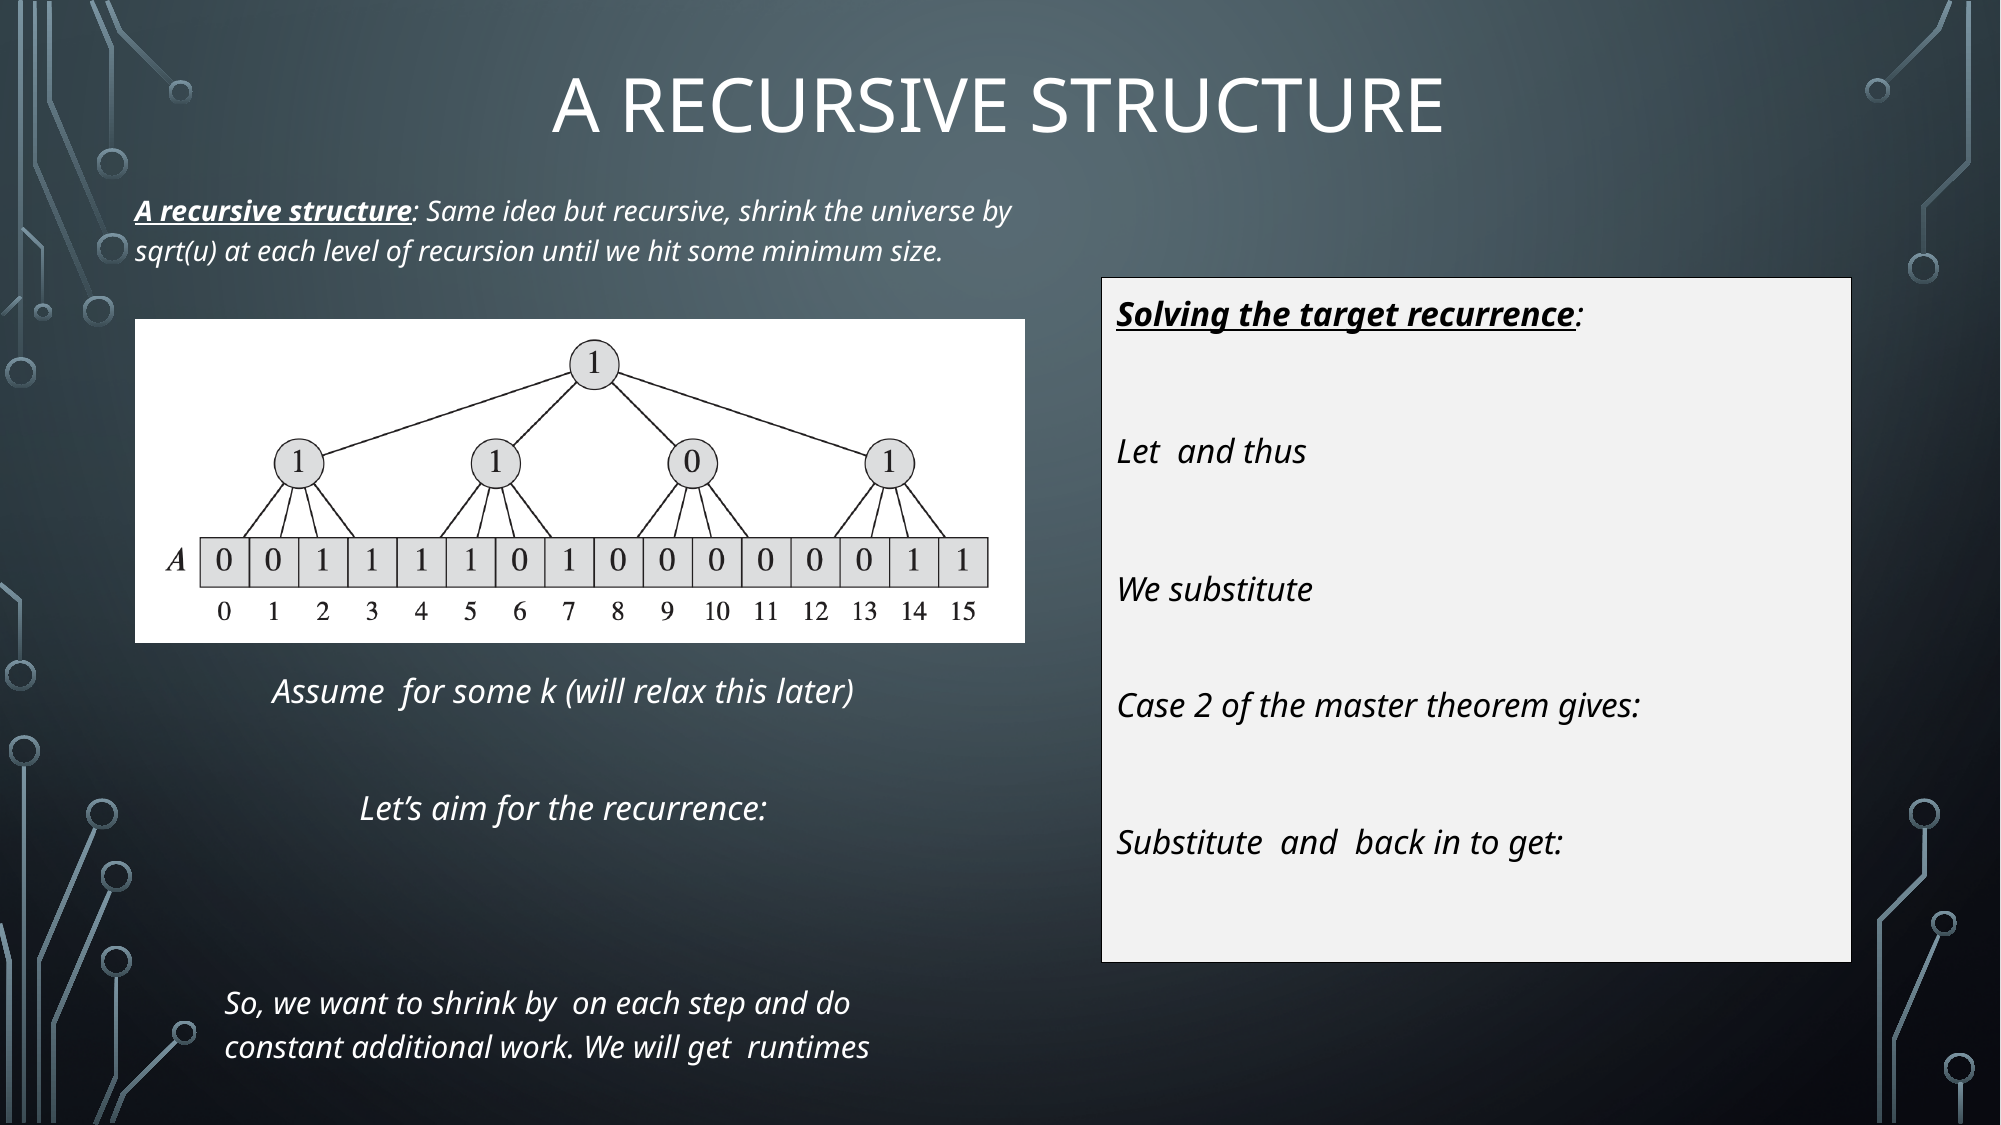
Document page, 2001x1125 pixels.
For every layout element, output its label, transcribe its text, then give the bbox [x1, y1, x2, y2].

title A Recursive Structure [187, 37, 1813, 179]
text_box A recursive structure: Same idea but recursive, shrink the universe by sqrt(u) at each level of recursion until we hit some minimum size. [120, 178, 1040, 311]
picture [135, 319, 1025, 643]
